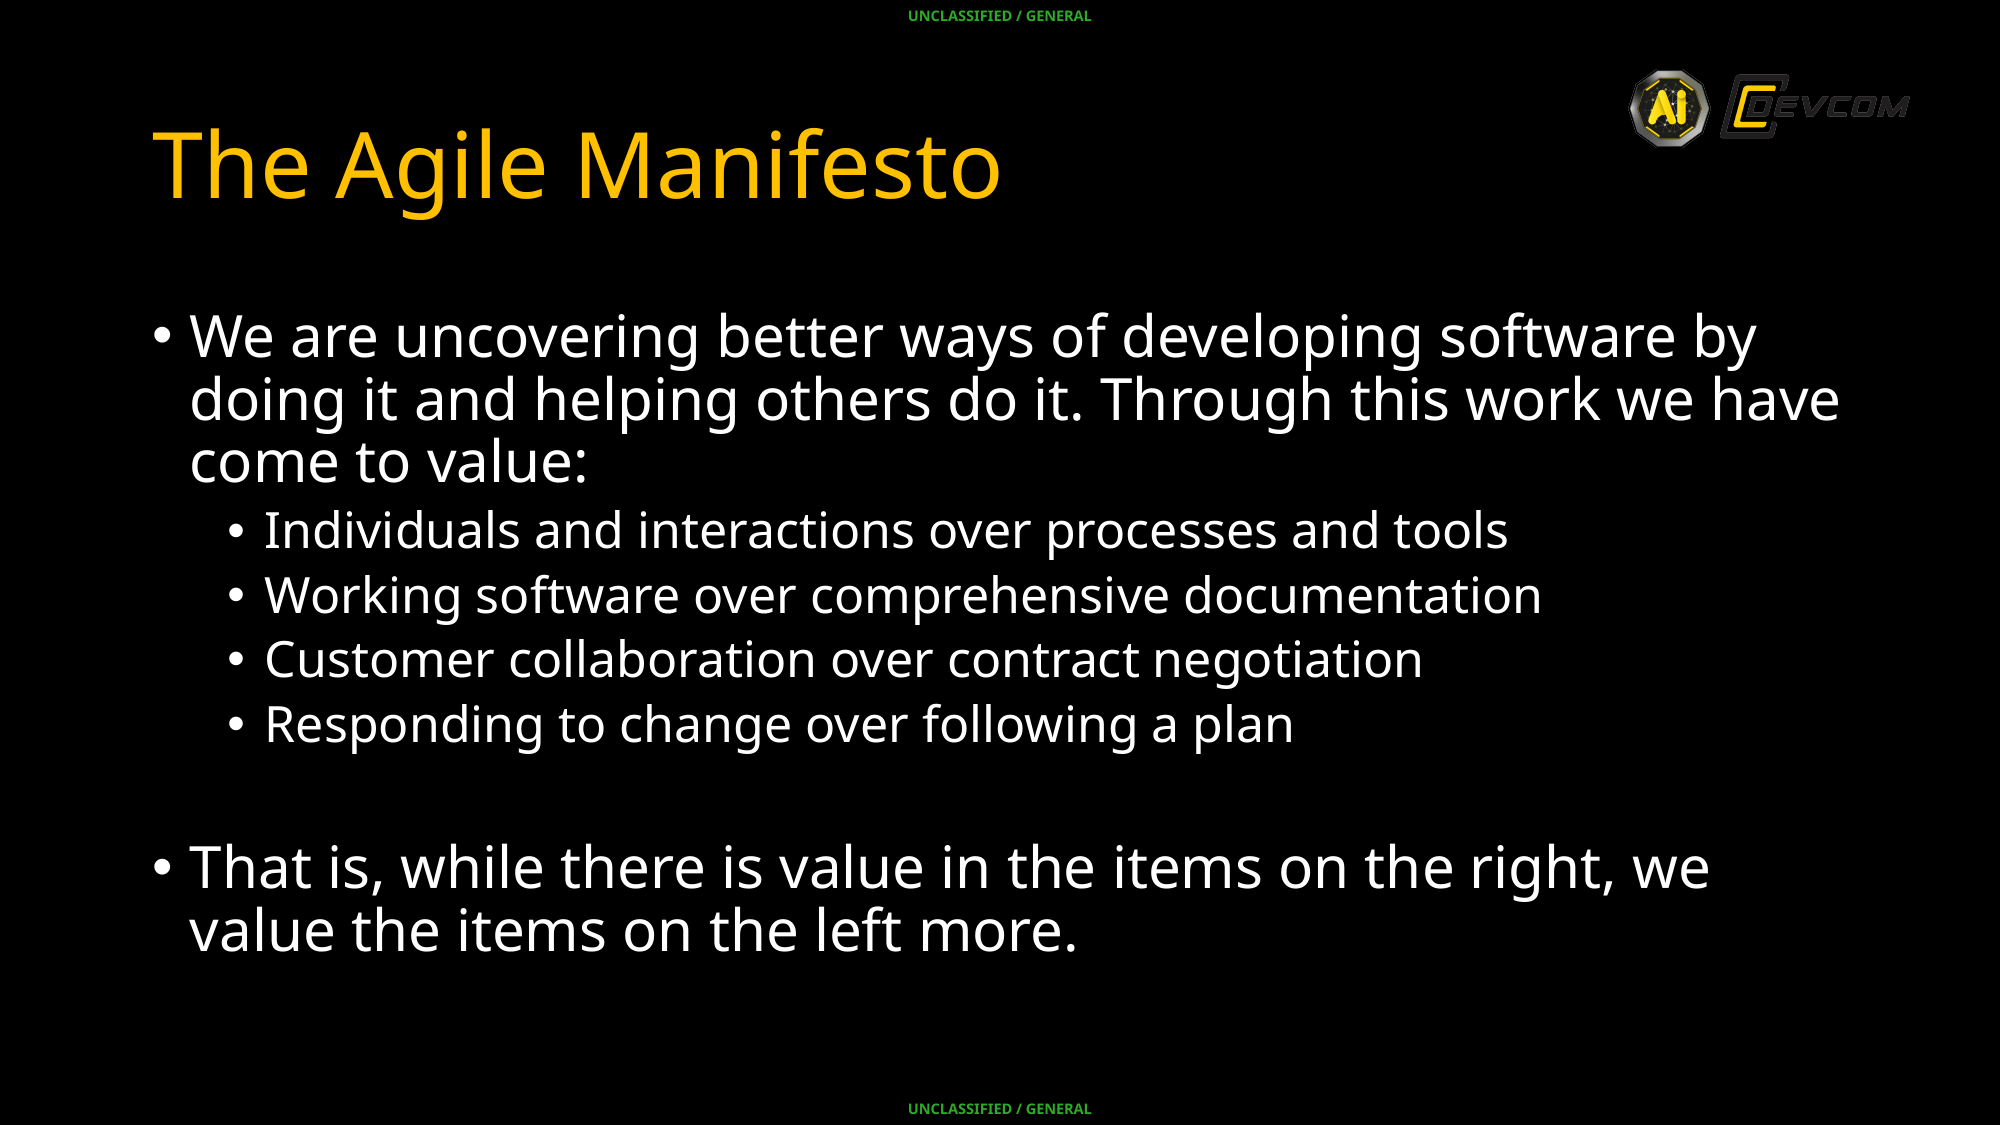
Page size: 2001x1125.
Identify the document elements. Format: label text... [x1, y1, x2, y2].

list We are uncovering better ways of developing software by doing it and helping others do it. Through this work we have come to value: Individuals and interactions over processes and tools Working software over comprehensive documentation Customer collaboration over contract negotiation Responding to change over following a plan That is, while there is value in the items on the right, we value the items on the left more. [137, 299, 1863, 1014]
title The Agile Manifesto [137, 59, 1863, 278]
picture [1863, 67, 1910, 146]
